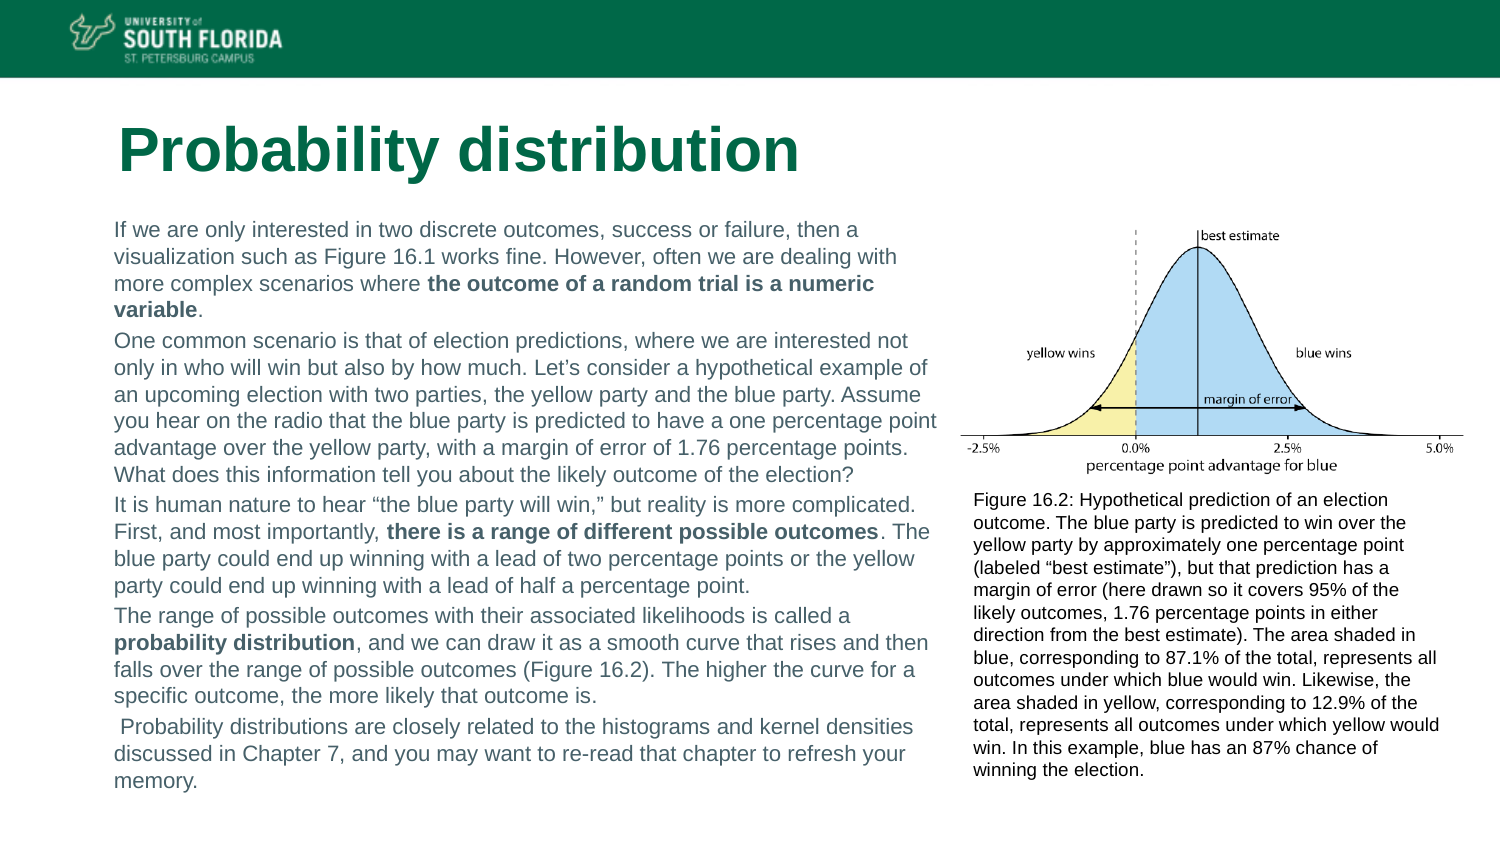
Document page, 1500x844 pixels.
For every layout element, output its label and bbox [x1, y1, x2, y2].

text_box [950, 220, 1467, 792]
picture [0, 0, 1500, 844]
